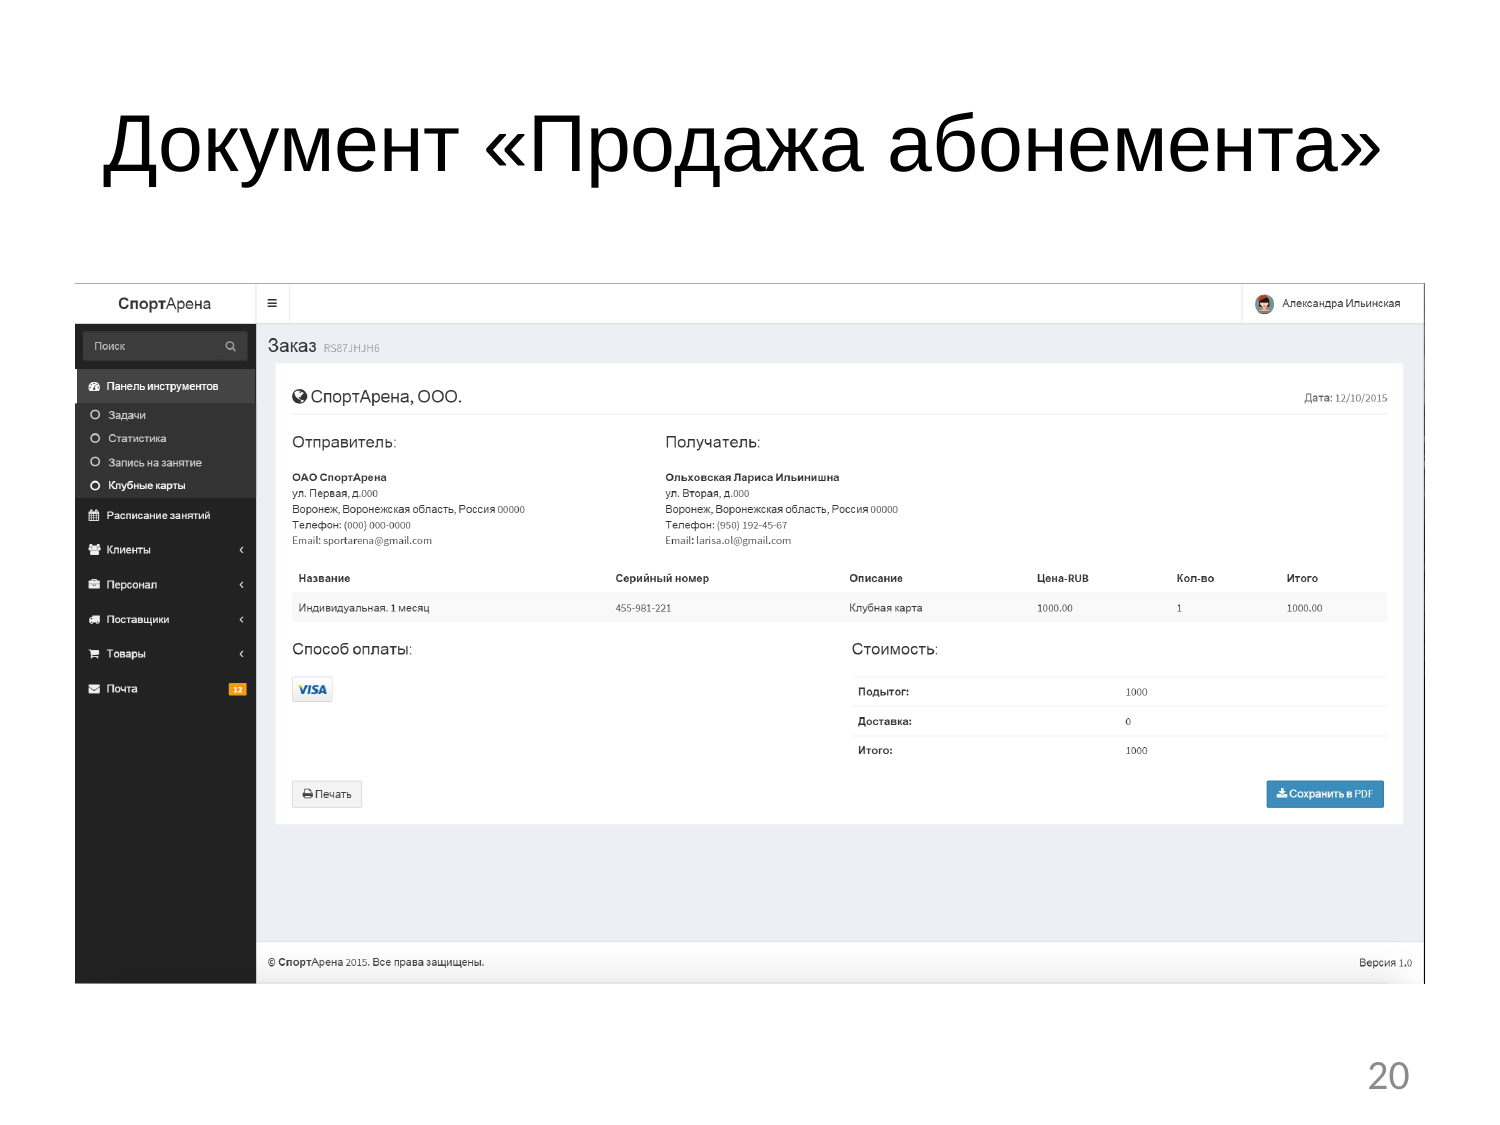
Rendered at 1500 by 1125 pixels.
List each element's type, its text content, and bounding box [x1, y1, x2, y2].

slide_number 20 [1074, 1042, 1425, 1103]
title Документ «Продажа абонемента» [35, 45, 1476, 233]
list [74, 262, 1426, 1006]
